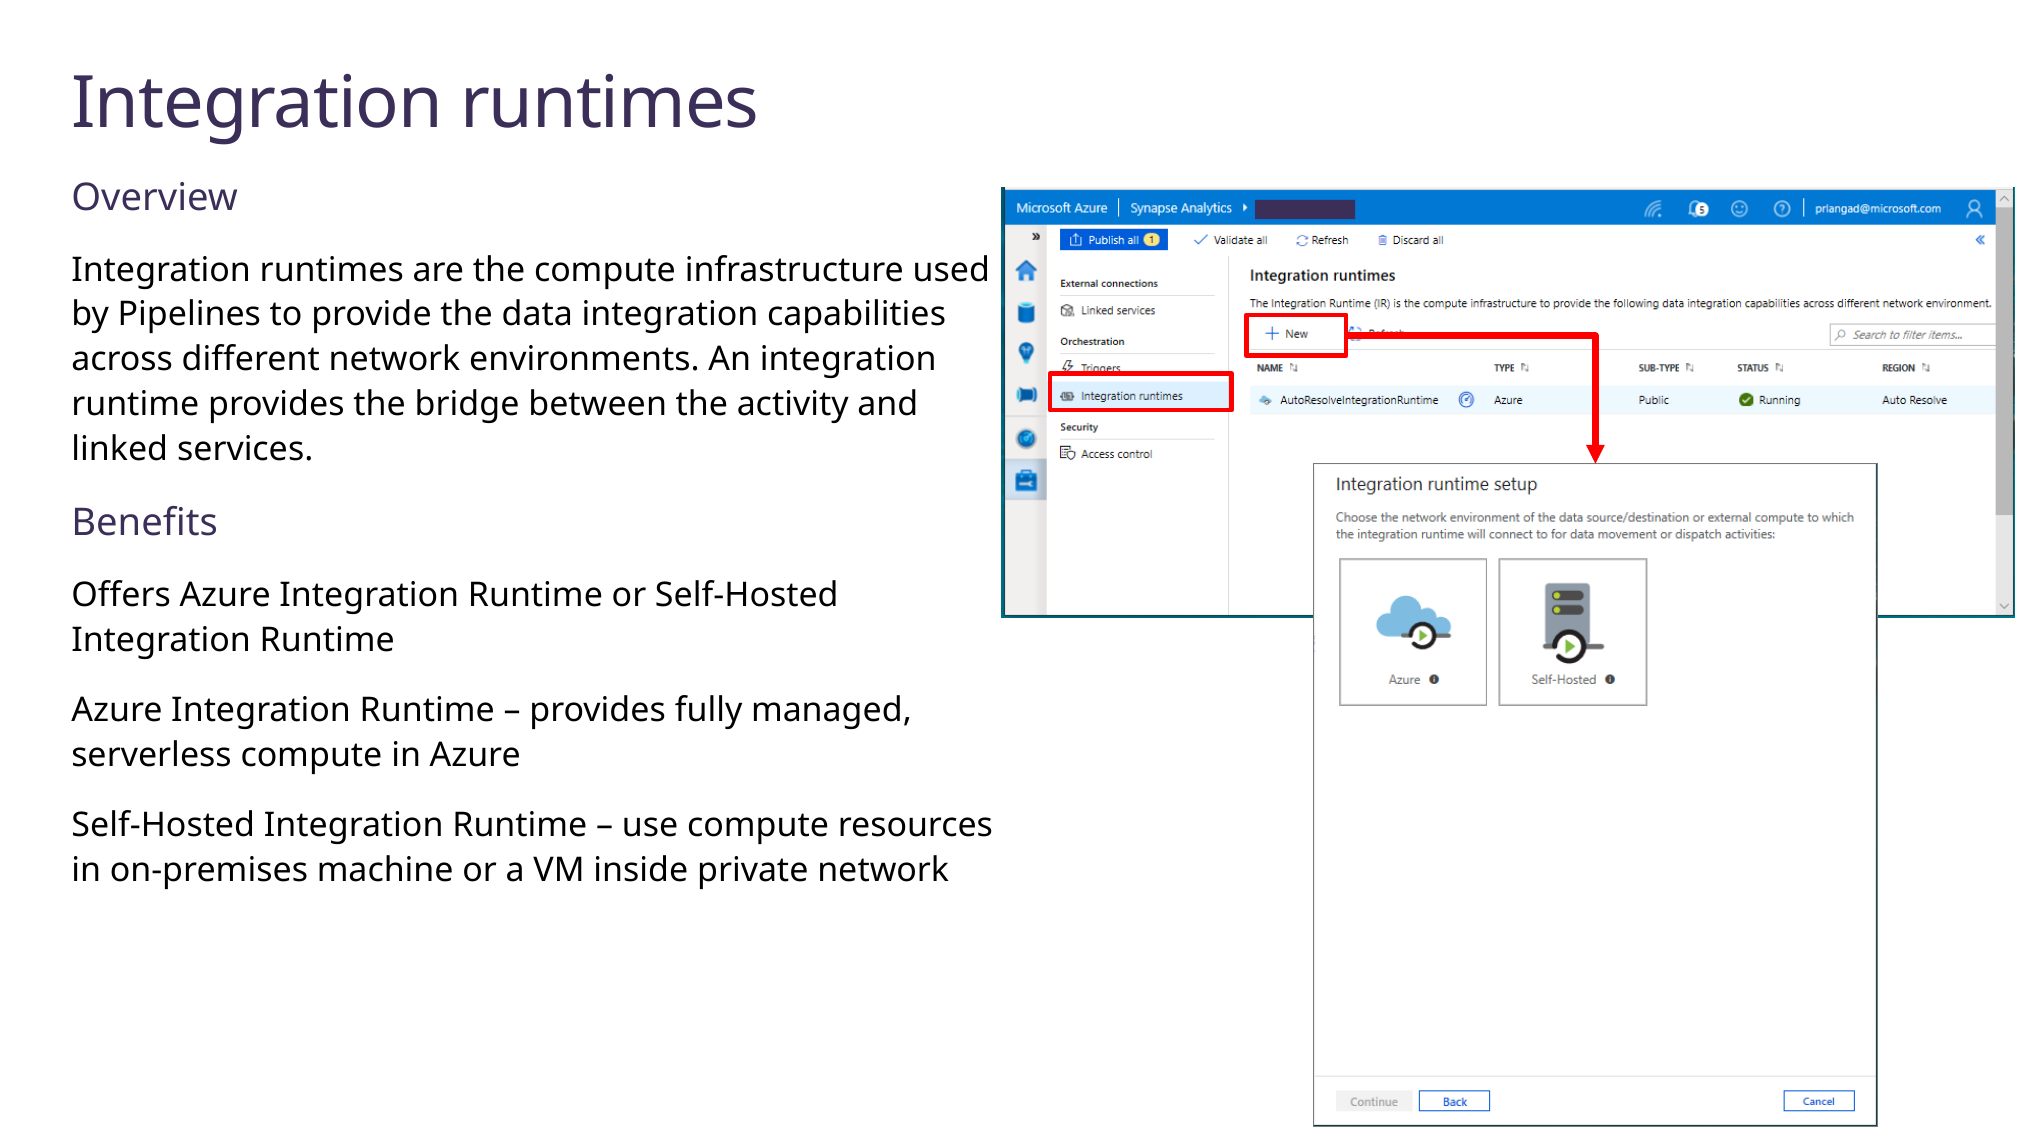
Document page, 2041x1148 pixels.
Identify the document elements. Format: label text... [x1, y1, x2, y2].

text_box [1345, 335, 1546, 464]
list Overview Integration runtimes are the compute infrastructure used by Pipelines to provide the data integration capabilities across different network environments. An integration runtime provides the bridge between the activity and linked services. Benefits Offers Azure Integration Runtime or Self-Hosted Integration Runtime Azure Integration Runtime – provides fully managed, serverless compute in Azure Self-Hosted Integration Runtime – use compute resources in on-premises machine or a VM inside private network [71, 167, 1001, 1098]
picture [1000, 186, 2016, 1127]
title Integration runtimes [71, 28, 1313, 155]
